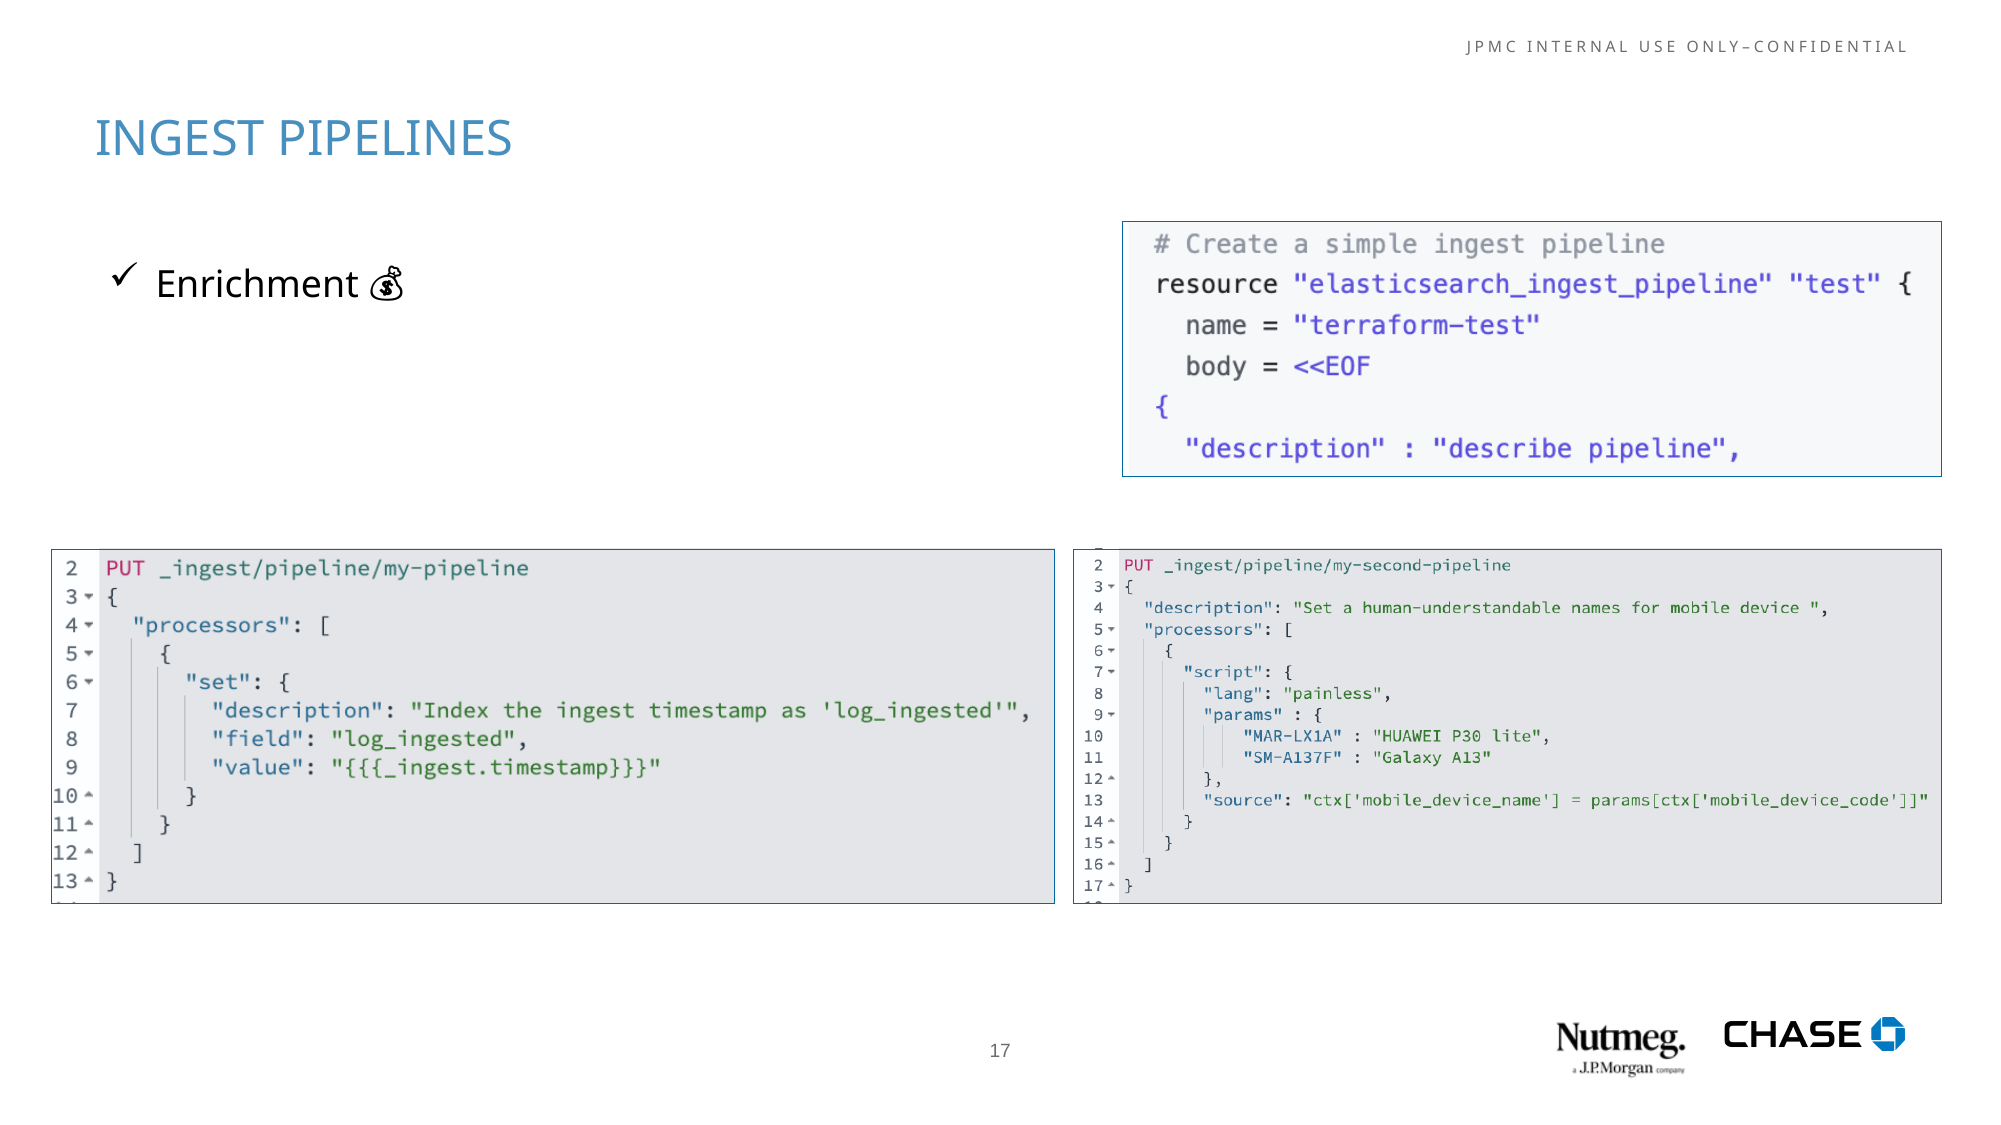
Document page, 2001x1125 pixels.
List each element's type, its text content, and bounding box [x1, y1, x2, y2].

text_box Enrichment 💰 [93, 247, 765, 313]
title INGEST PIPELINES [95, 66, 1907, 165]
picture [50, 548, 1055, 904]
picture [1535, 1008, 1700, 1088]
picture [1122, 221, 1942, 478]
picture [1072, 548, 1942, 904]
